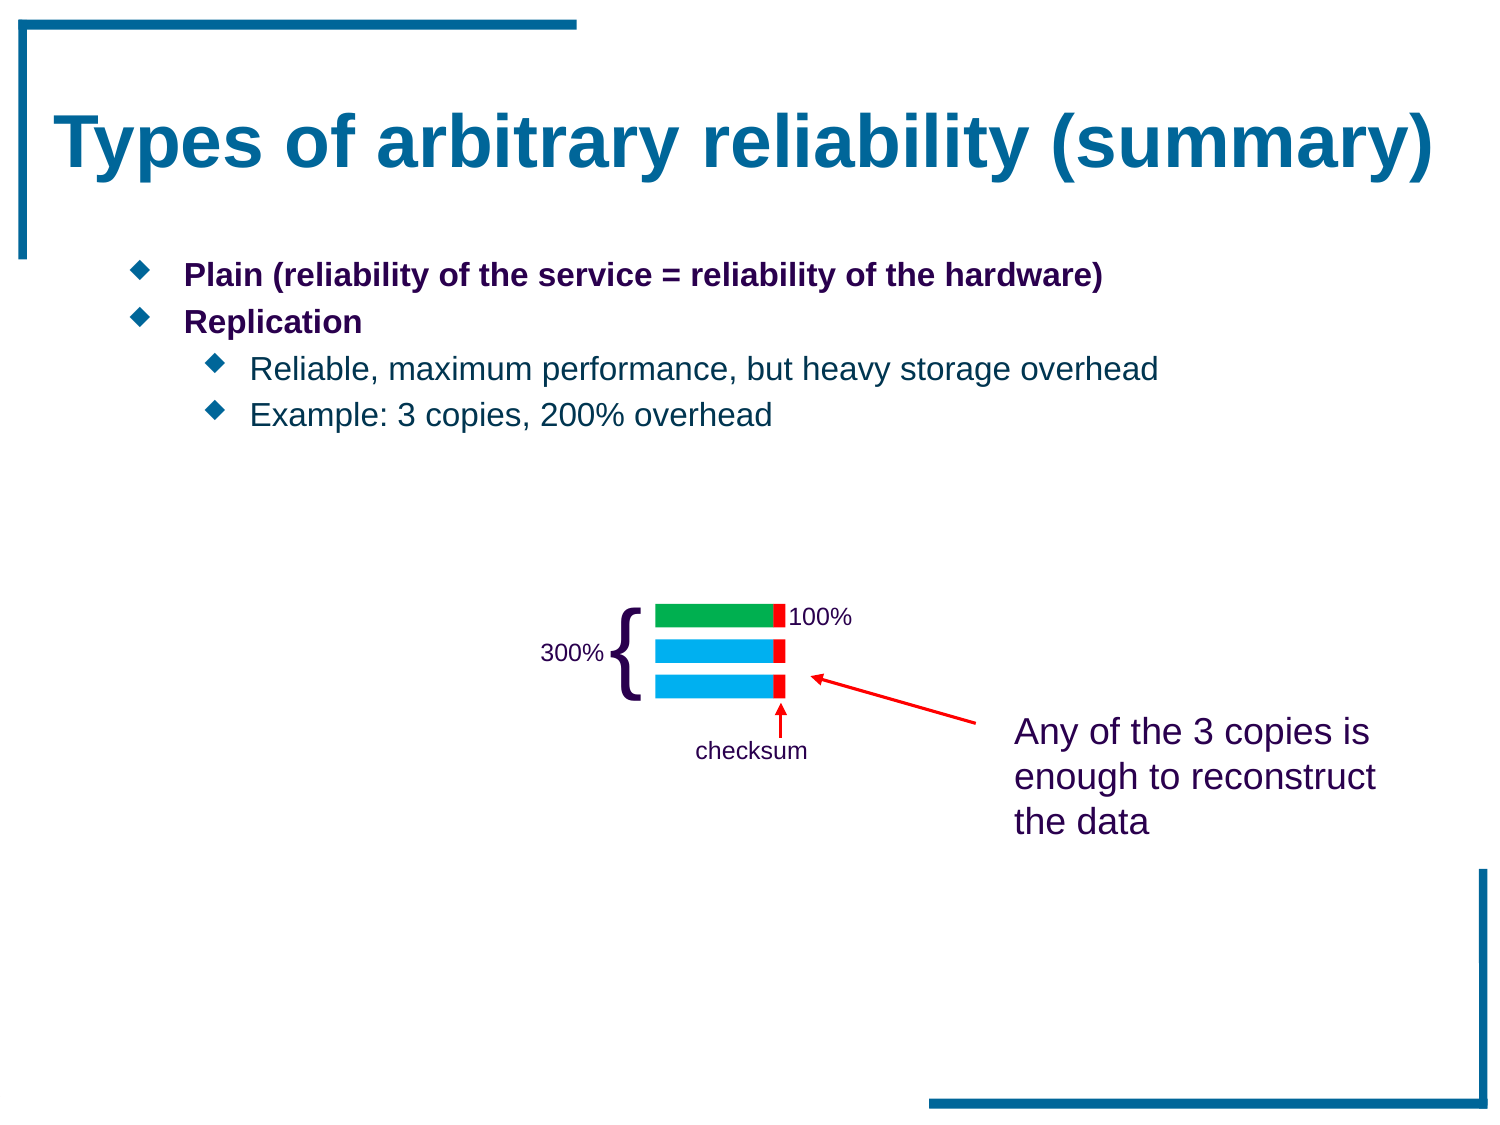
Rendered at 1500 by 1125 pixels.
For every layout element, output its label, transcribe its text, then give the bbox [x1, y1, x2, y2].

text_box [810, 675, 1437, 852]
text_box 300% [525, 629, 594, 674]
text_box [778, 673, 787, 700]
title Types of arbitrary reliability (summary) [37, 32, 1500, 243]
list Plain (reliability of the service = reliability of the hardware) Replication Reliable, maximum performance, but heavy storage overhead Example: 3 copies, 200% overhead [112, 245, 1388, 975]
text_box { [594, 573, 658, 708]
text_box [658, 602, 771, 629]
text_box [771, 637, 787, 665]
text_box 100% [773, 592, 868, 638]
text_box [655, 639, 774, 699]
text_box [771, 602, 787, 629]
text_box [680, 702, 805, 774]
